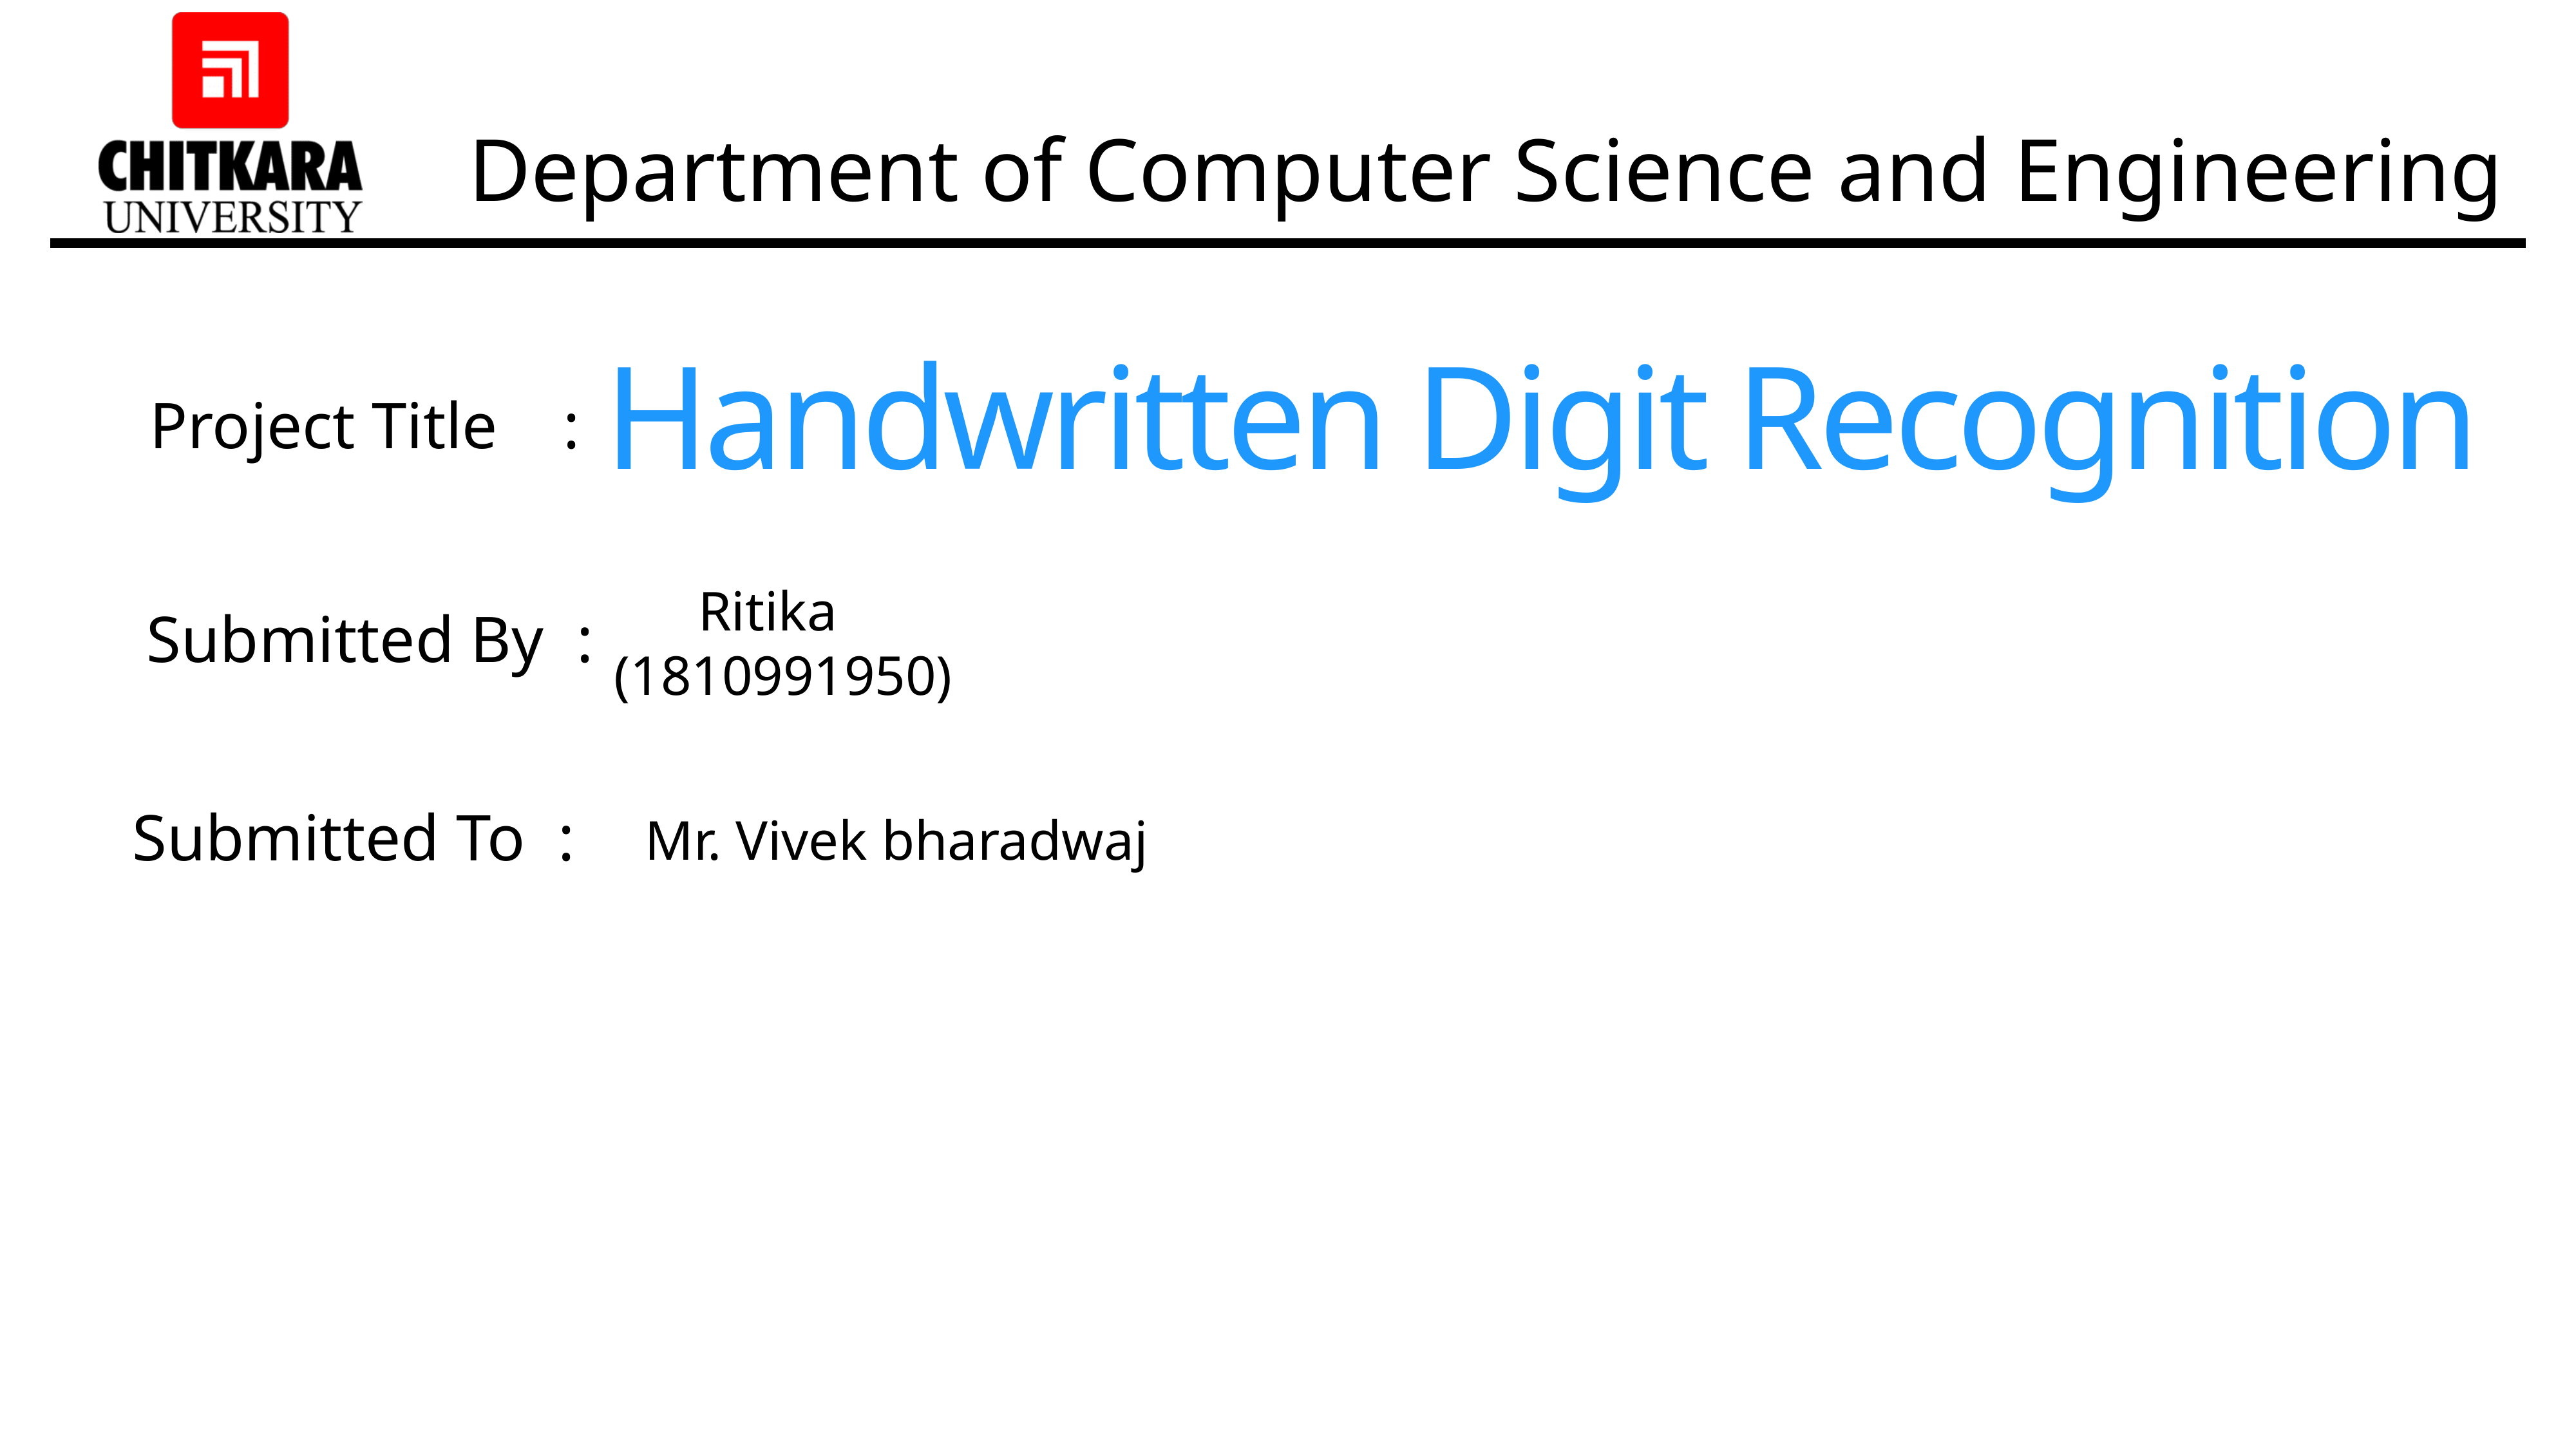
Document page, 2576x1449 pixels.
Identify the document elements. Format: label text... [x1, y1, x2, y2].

text_box Submitted To : [127, 791, 597, 878]
picture [98, 12, 363, 233]
text_box Submitted By : [141, 594, 616, 681]
text_box Ritika (1810991950) [609, 603, 1125, 679]
text_box Department of Computer Science and Engineering [332, 110, 2576, 376]
text_box Mr. Vivek bharadwaj [639, 800, 1168, 876]
title Handwritten Digit Recognition [240, 255, 2576, 506]
text_box Project Title : [73, 380, 592, 467]
